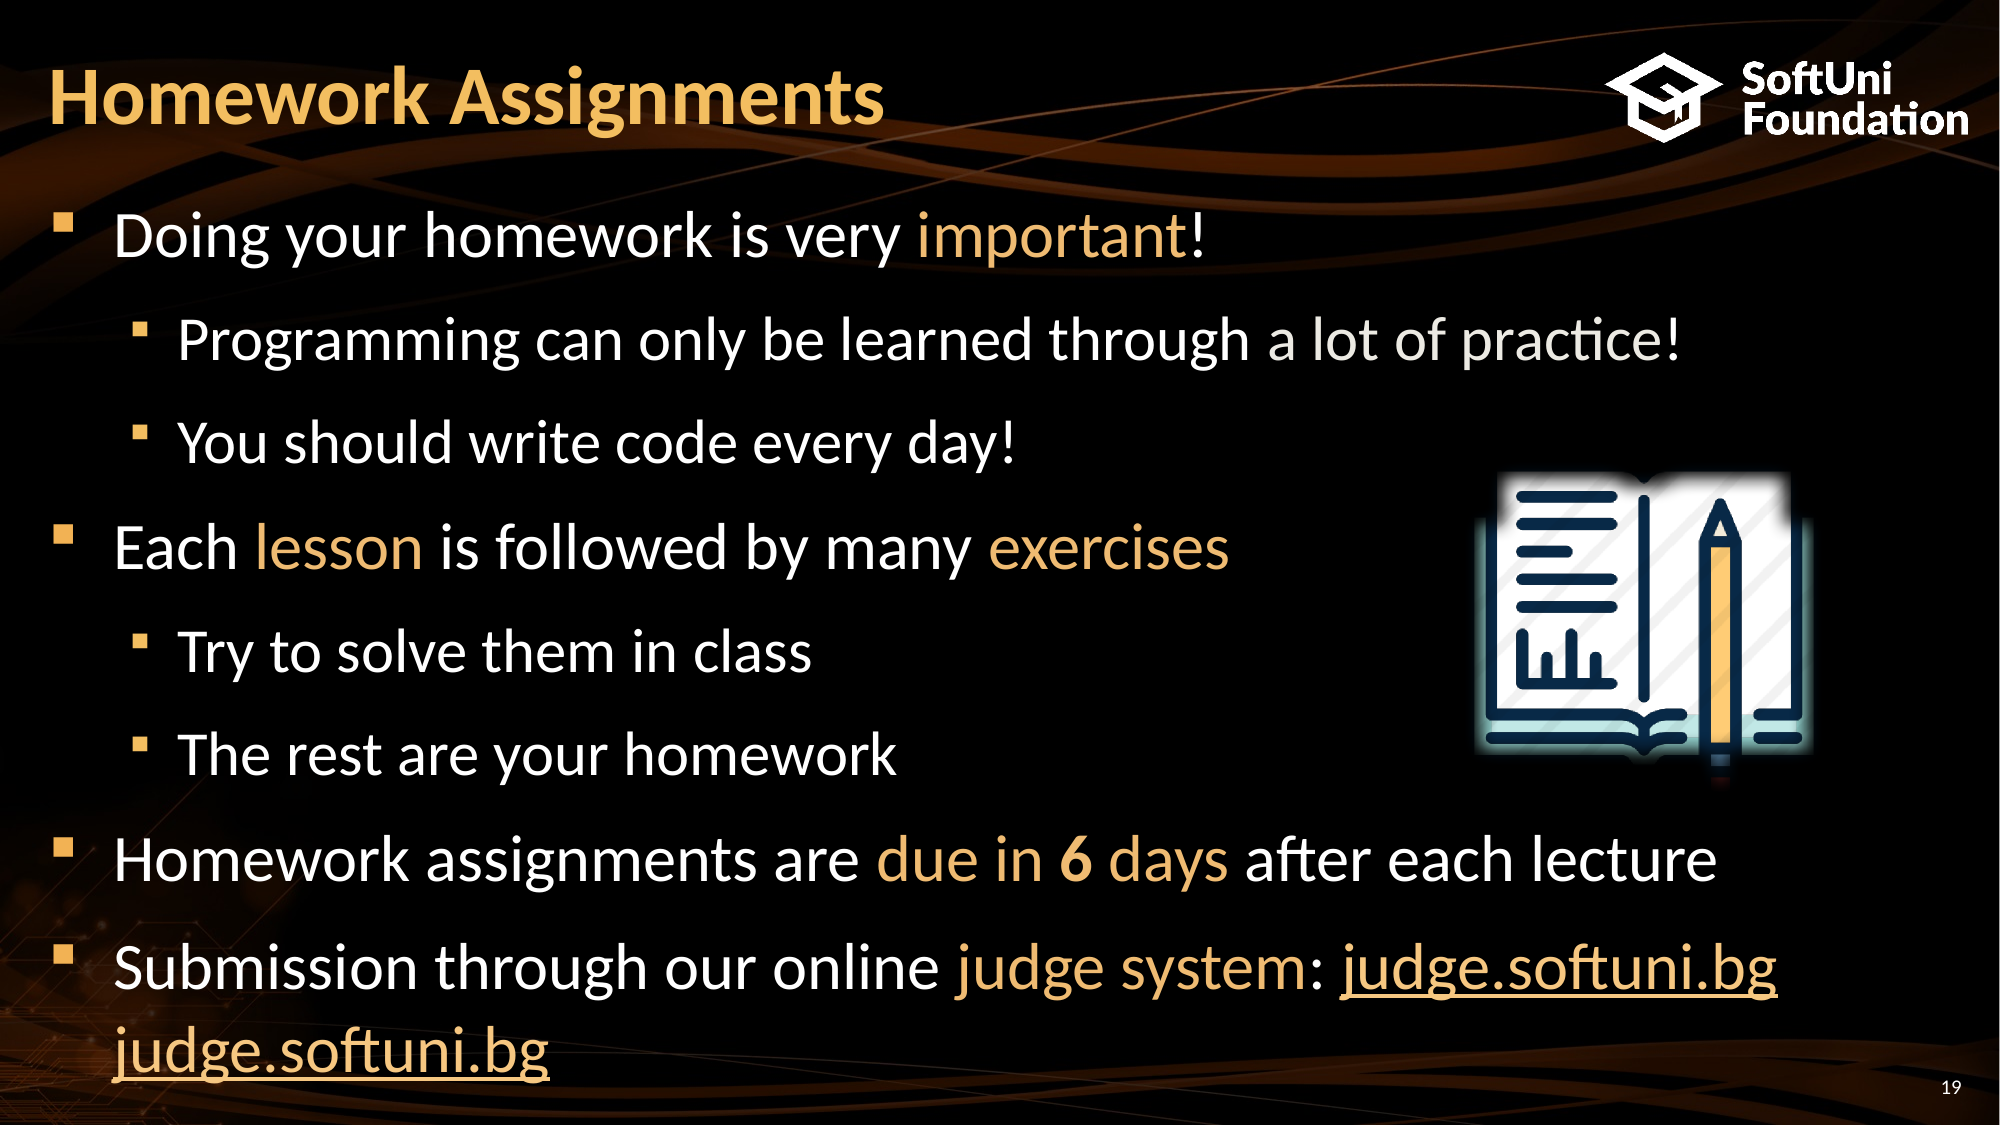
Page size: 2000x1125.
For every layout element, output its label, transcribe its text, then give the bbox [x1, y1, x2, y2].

text_box Homework Assignments [30, 6, 1602, 189]
picture [0, 0, 2000, 1125]
text_box Doing your homework is very important! Programming can only be learned through a lot of practice! You should write code every day! Each lesson is followed by many exercises Try to solve them in class The rest are your homework Homework assignments are due in 6 days after each lecture Submission through our online judge system: judge.softuni.bgjudge.softuni.bg [31, 181, 1968, 1095]
text_box <number> [1897, 1095, 1968, 1103]
